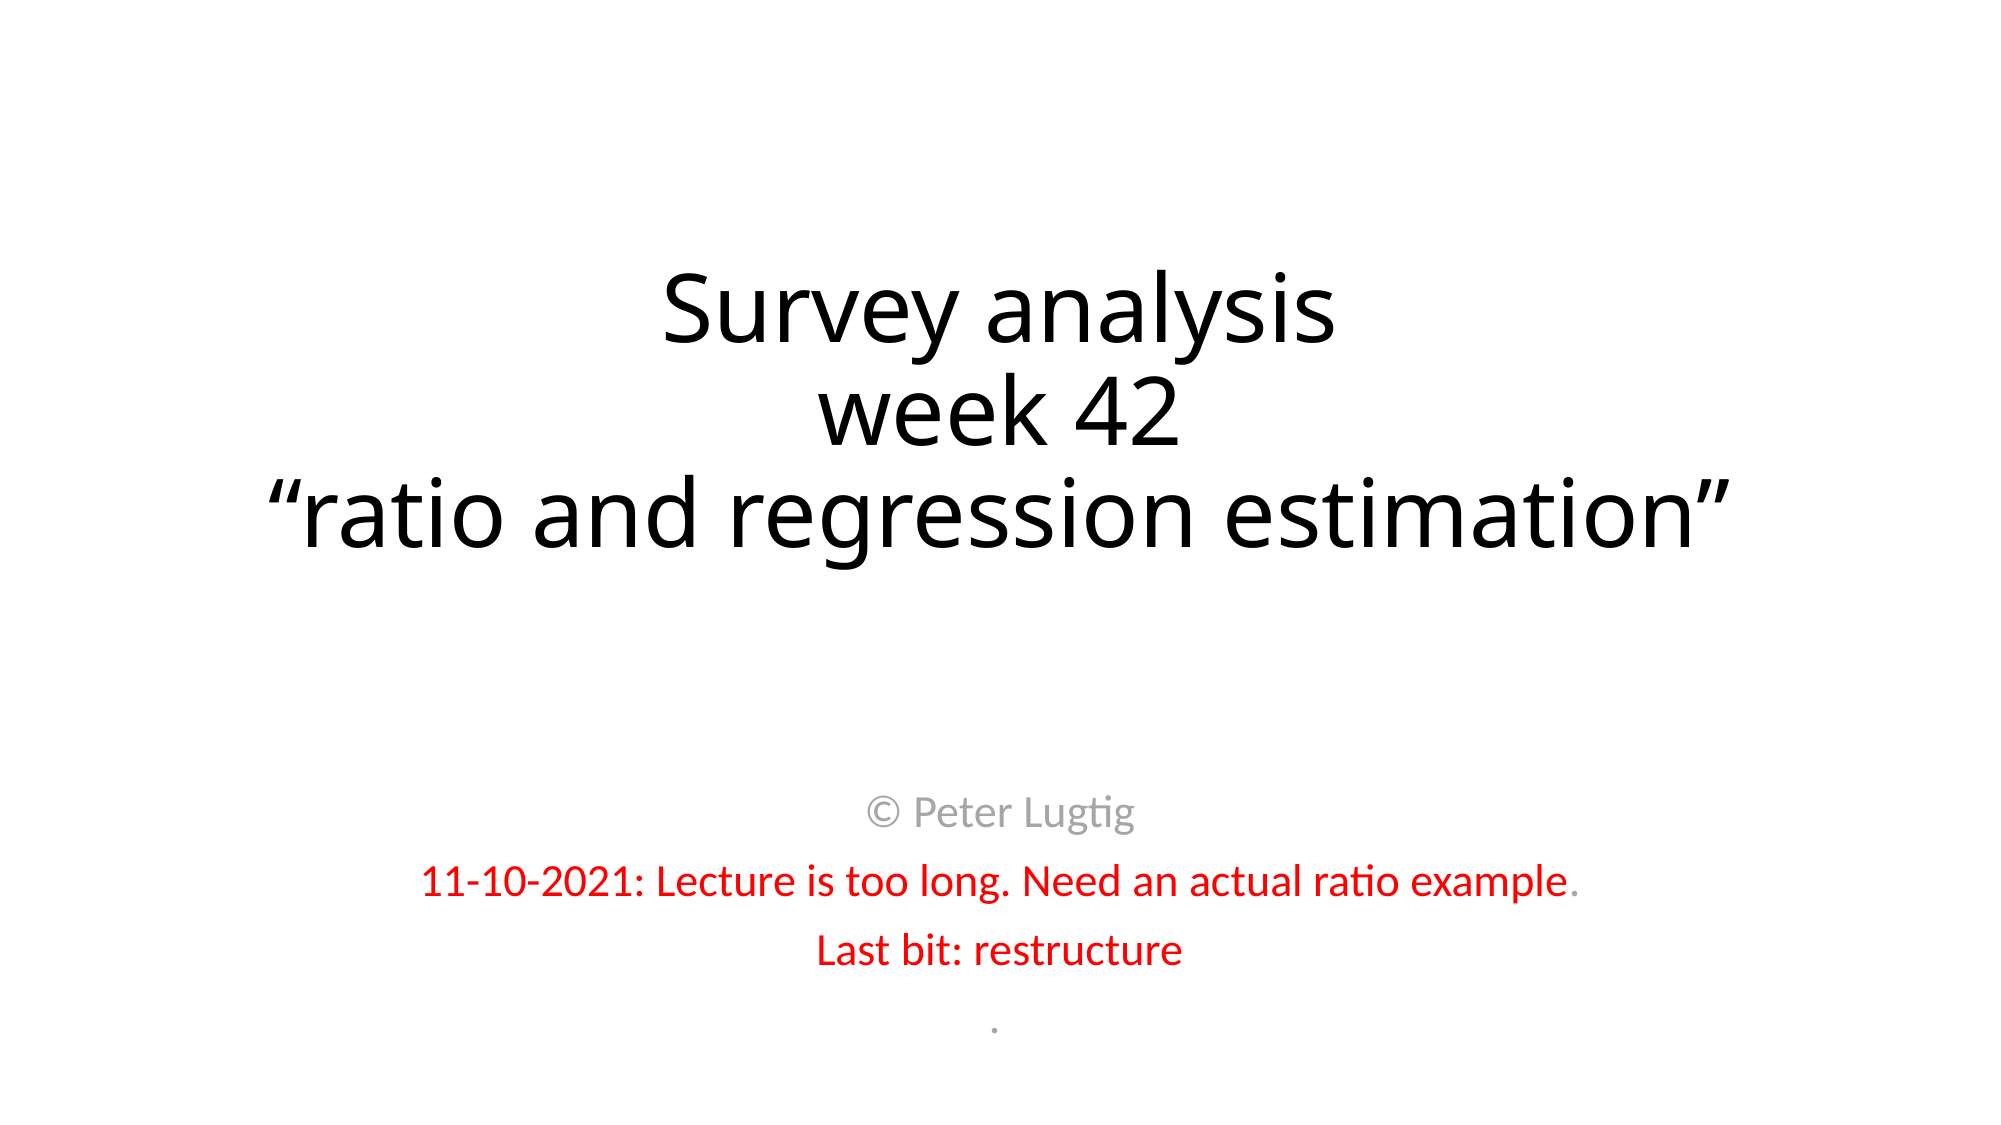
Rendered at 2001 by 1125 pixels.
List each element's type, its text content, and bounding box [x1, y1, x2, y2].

title Survey analysis week 42 “ratio and regression estimation” [249, 184, 1750, 576]
subtitle © Peter Lugtig 11-10-2021: Lecture is too long. Need an actual ratio example. Last bit: restructure . [249, 780, 1750, 1052]
